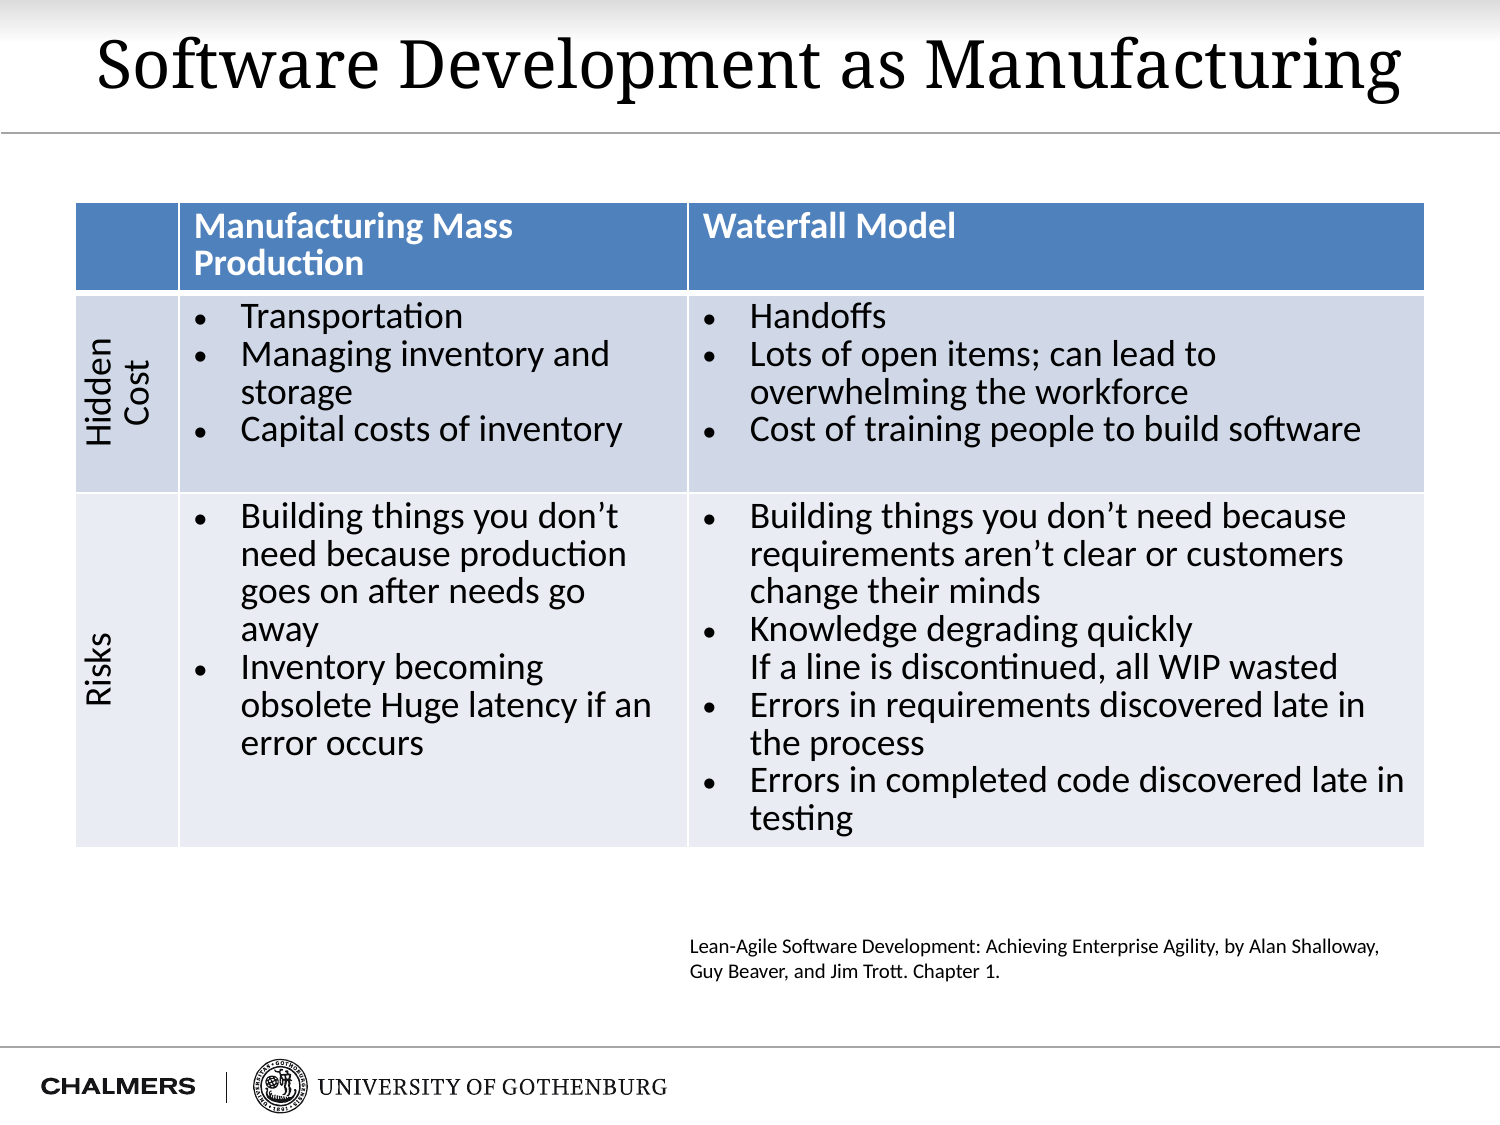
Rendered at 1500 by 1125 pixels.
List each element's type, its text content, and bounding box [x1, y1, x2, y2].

table_cell Risks [76, 494, 178, 847]
table_header [76, 203, 178, 290]
table_cell Handoffs Lots of open items; can lead to overwhelming the workforce Cost of training people to build software [689, 296, 1424, 492]
table_cell Building things you don’t need because production goes on after needs go away Inventory becoming obsolete Huge latency if an error occurs [180, 494, 687, 847]
table_header Manufacturing Mass Production [180, 203, 687, 290]
table_cell Hidden Cost [76, 296, 178, 492]
table_header Waterfall Model [689, 203, 1424, 290]
text_box Lean-Agile Software Development: Achieving Enterprise Agility, by Alan Shalloway, Guy Beaver, and Jim Trott. Chapter 1. [674, 925, 1425, 991]
table_cell Building things you don’t need because requirements aren’t clear or customers change their minds Knowledge degrading quickly If a line is discontinued, all WIP wasted Errors in requirements discovered late in the process Errors in completed code discovered late in testing [689, 494, 1424, 847]
title Software Development as Manufacturing [75, 4, 1425, 120]
table_cell Transportation Managing inventory and storage Capital costs of inventory [180, 296, 687, 492]
